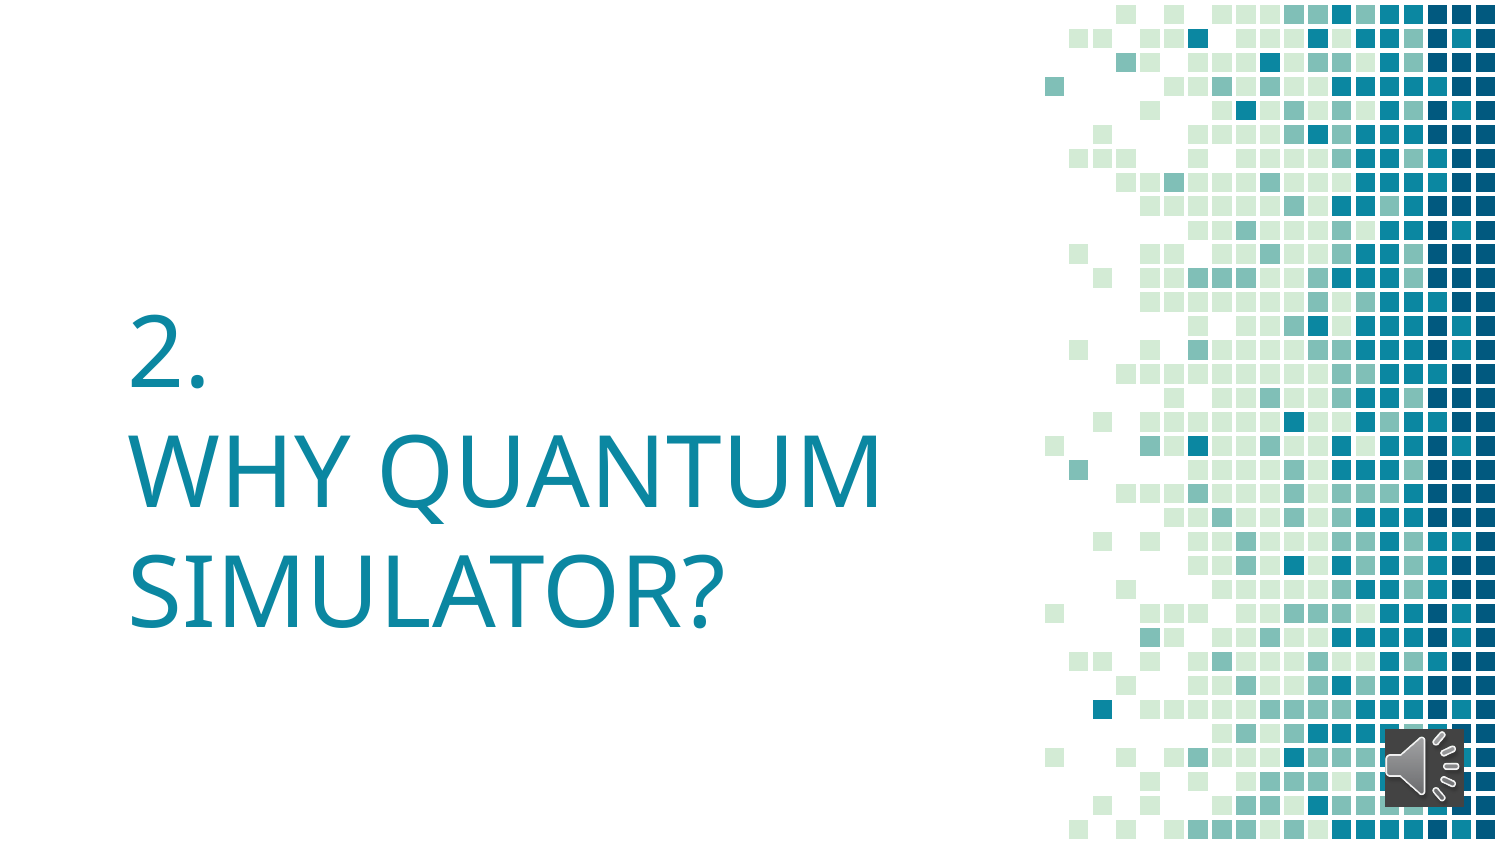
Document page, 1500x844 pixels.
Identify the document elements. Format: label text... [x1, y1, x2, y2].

picture [1384, 728, 1465, 809]
title 2. WHY QUANTUM SIMULATOR? [112, 472, 977, 663]
